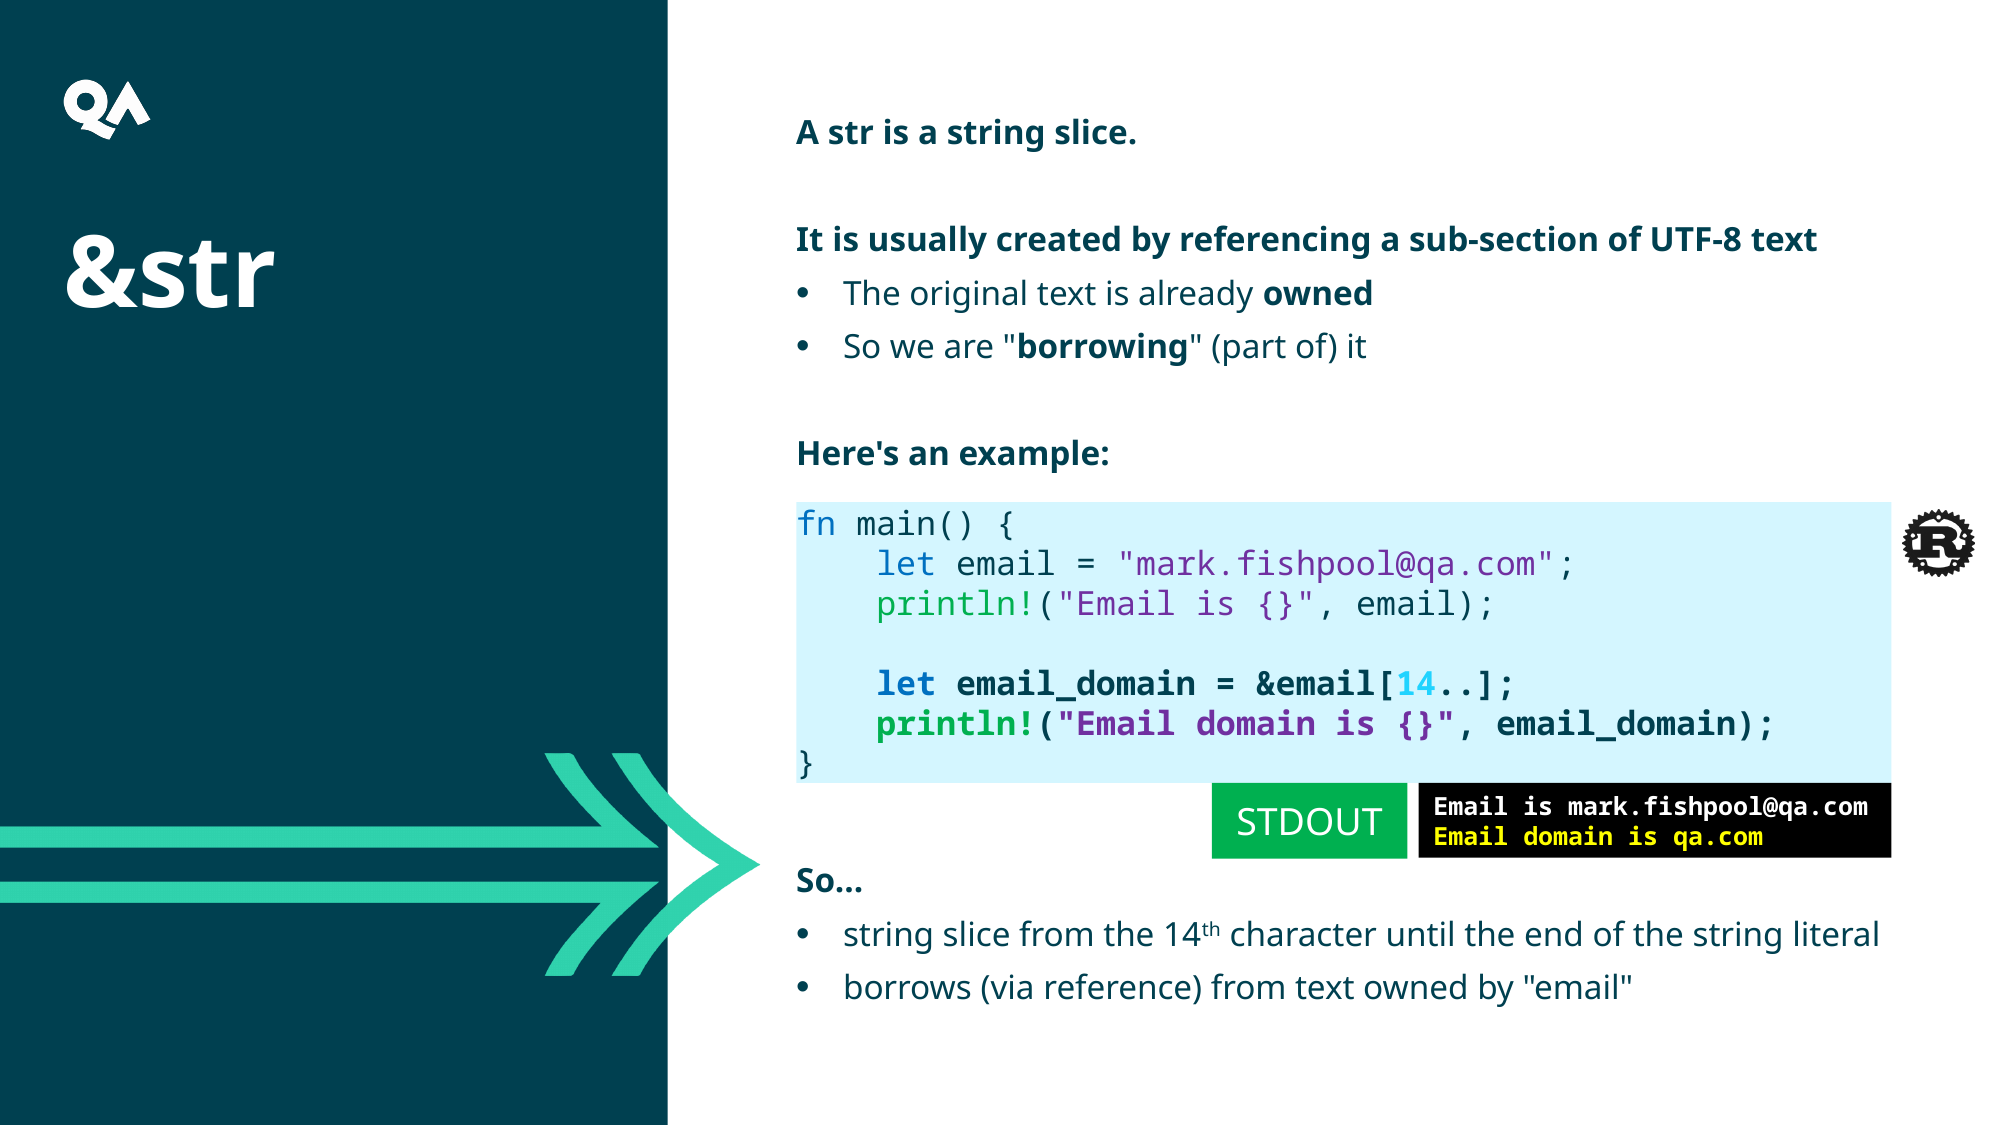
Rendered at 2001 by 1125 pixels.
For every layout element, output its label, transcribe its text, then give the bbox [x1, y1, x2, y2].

text_box Email is mark.fishpool@qa.com Email domain is qa.com [1418, 782, 1892, 858]
picture [613, 727, 775, 995]
picture [1902, 509, 1975, 577]
picture [64, 80, 114, 139]
picture [0, 882, 657, 975]
list &str [63, 221, 628, 673]
text_box STDOUT [1211, 782, 1408, 859]
text_box fn main() { let email = "mark.fishpool@qa.com"; println!("Email is {}", email); let email_domain = &email[14..]; println!("Email domain is {}", email_domain); } [796, 502, 1892, 783]
picture [107, 83, 149, 124]
picture [0, 754, 657, 847]
list A str is a string slice. It is usually created by referencing a sub-section of UTF-8 text The original text is already owned So we are "borrowing" (part of) it Here's an example: So… string slice from the 14th character until the end of the string literal borrows (via reference) from text owned by "email" [796, 111, 1906, 783]
